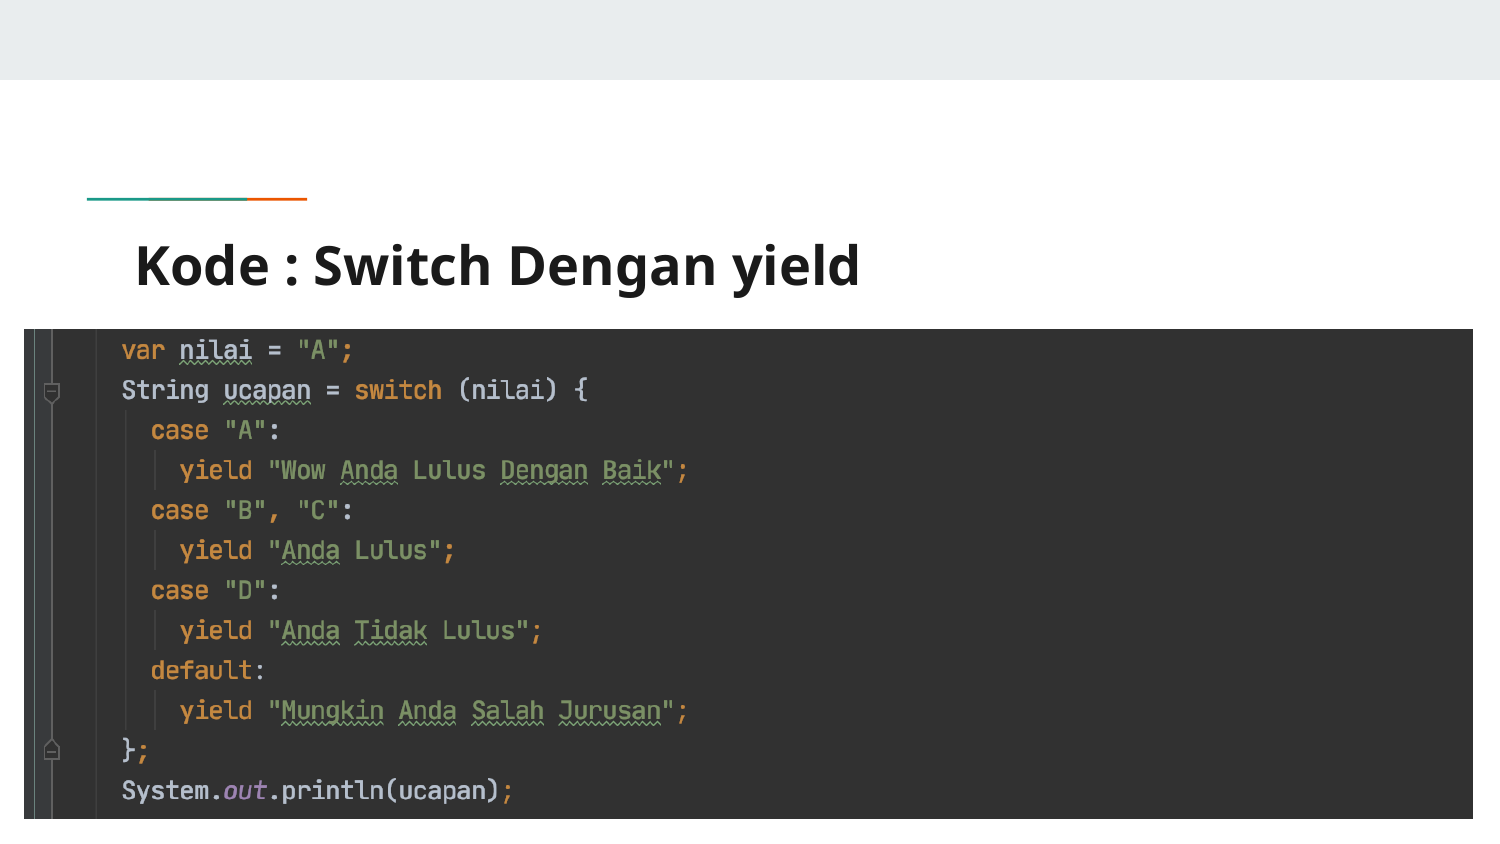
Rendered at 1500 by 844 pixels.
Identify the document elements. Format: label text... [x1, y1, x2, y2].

title Kode : Switch Dengan yield [119, 216, 1381, 305]
picture [24, 328, 1473, 819]
